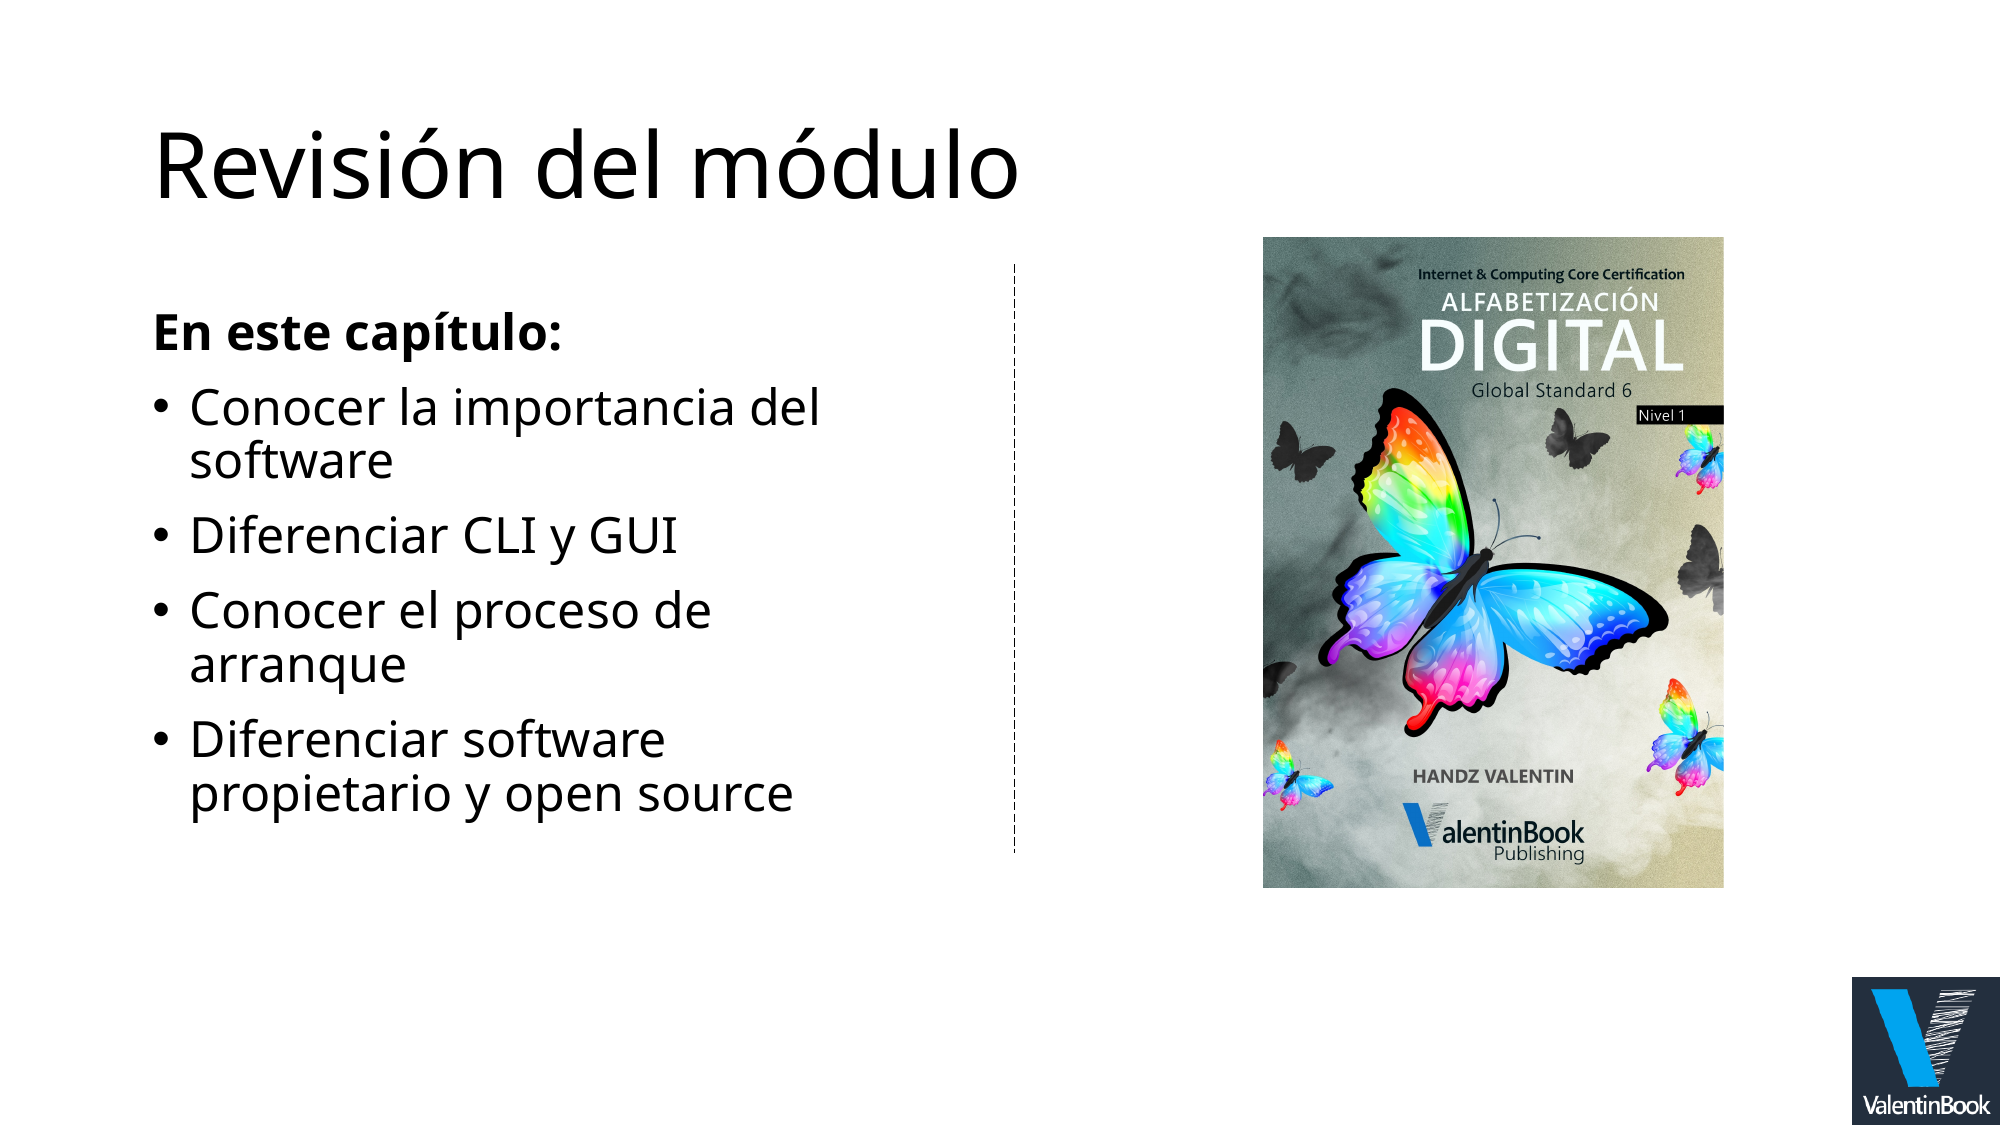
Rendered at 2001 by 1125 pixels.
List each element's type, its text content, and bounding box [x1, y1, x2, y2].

list En este capítulo: Conocer la importancia del software Diferenciar CLI y GUI Conocer el proceso de arranque Diferenciar software propietario y open source [137, 299, 925, 1014]
picture [1852, 977, 2000, 1125]
title Revisión del módulo [137, 59, 1863, 278]
picture [1263, 237, 1724, 888]
